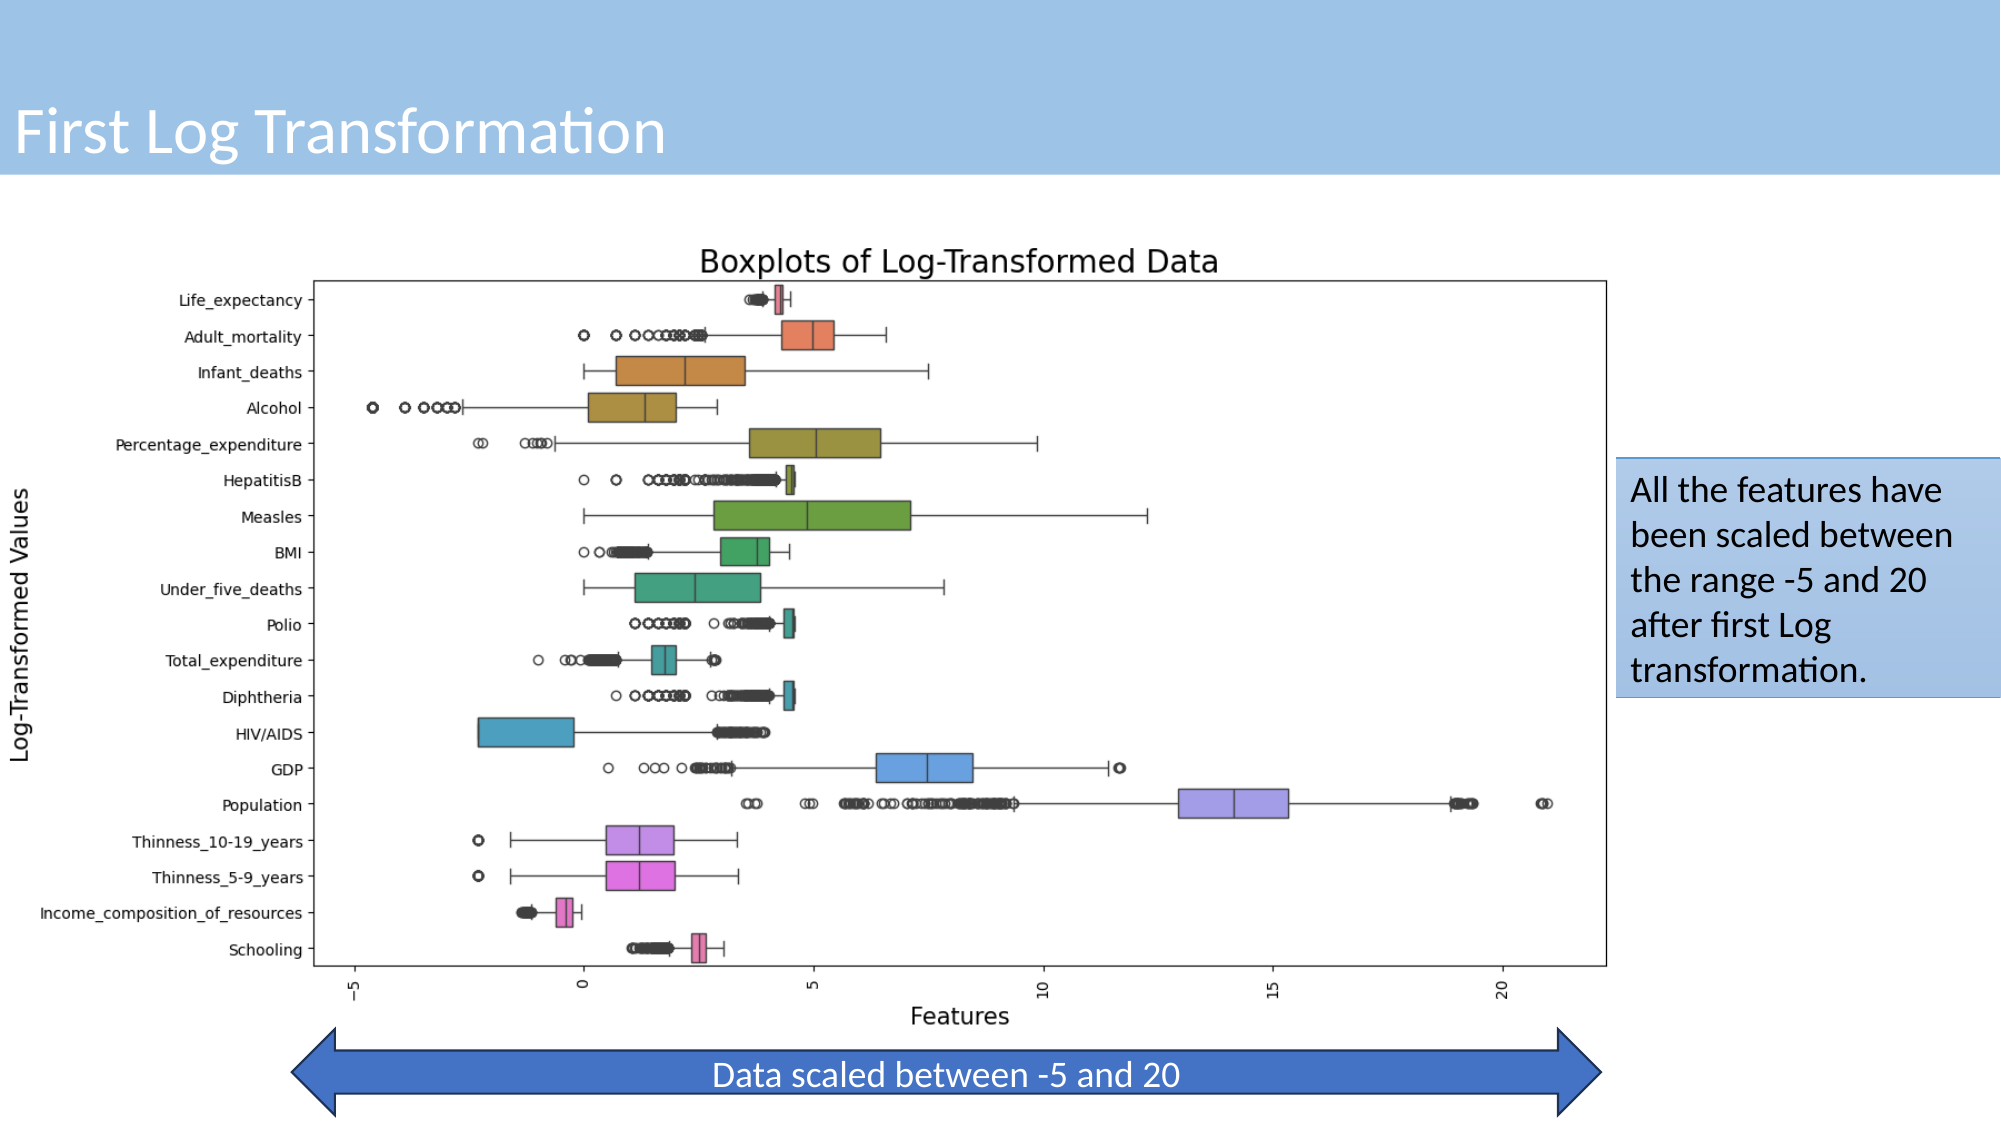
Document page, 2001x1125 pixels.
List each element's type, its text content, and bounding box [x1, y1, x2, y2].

text_box First Log Transformation [0, 0, 2000, 175]
text_box Data scaled between -5 and 20 [290, 1039, 1603, 1118]
picture [0, 237, 1616, 1039]
text_box All the features have been scaled between the range -5 and 20 after first Log transformation. [1616, 457, 2000, 698]
